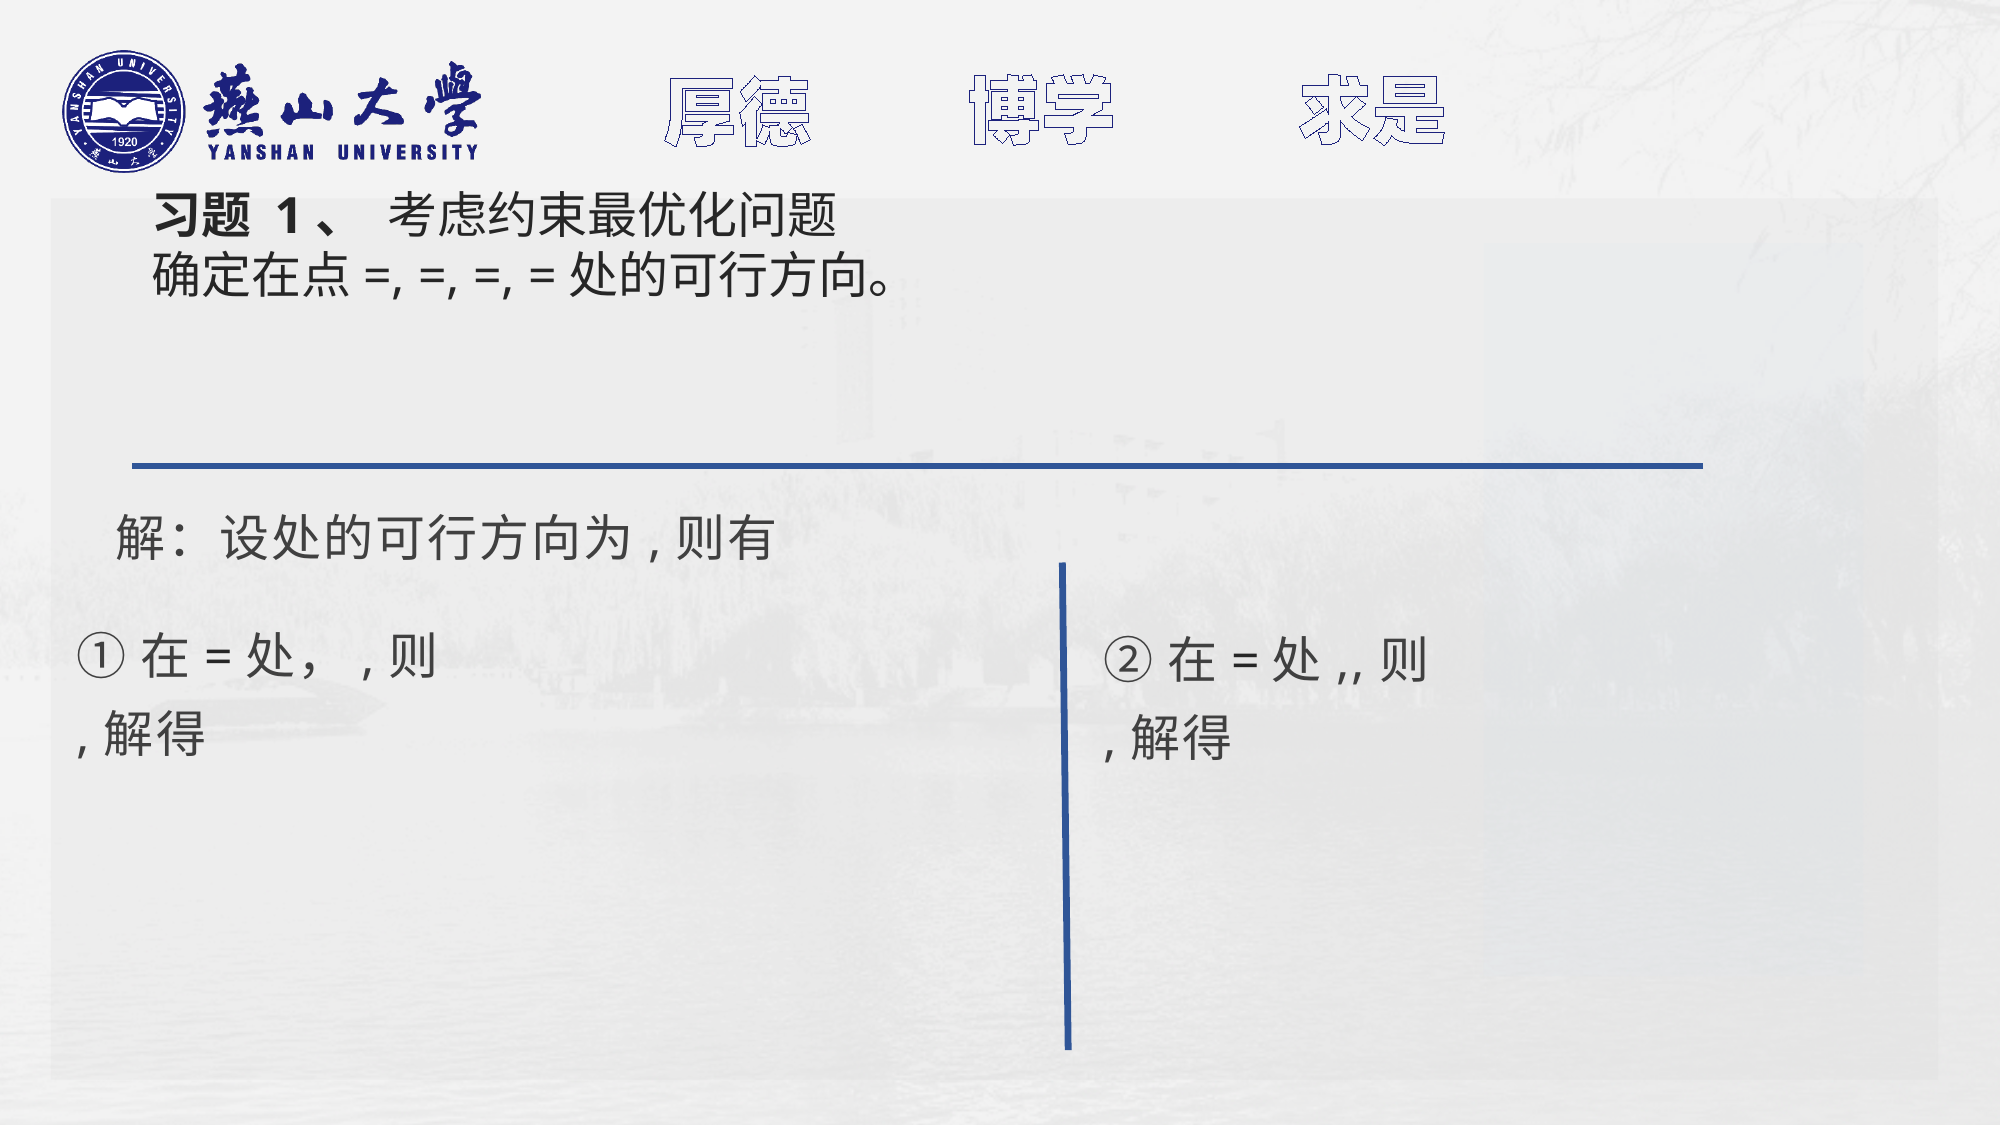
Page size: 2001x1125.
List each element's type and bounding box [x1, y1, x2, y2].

picture [62, 50, 481, 173]
text_box [50, 197, 1939, 1081]
text_box [988, 74, 1039, 146]
text_box [1383, 76, 1437, 104]
text_box [1299, 74, 1370, 145]
text_box [664, 78, 734, 147]
text_box [1373, 107, 1445, 146]
text_box [1044, 74, 1113, 145]
text_box [1062, 562, 1069, 1050]
text_box [969, 75, 989, 145]
text_box [739, 75, 811, 147]
